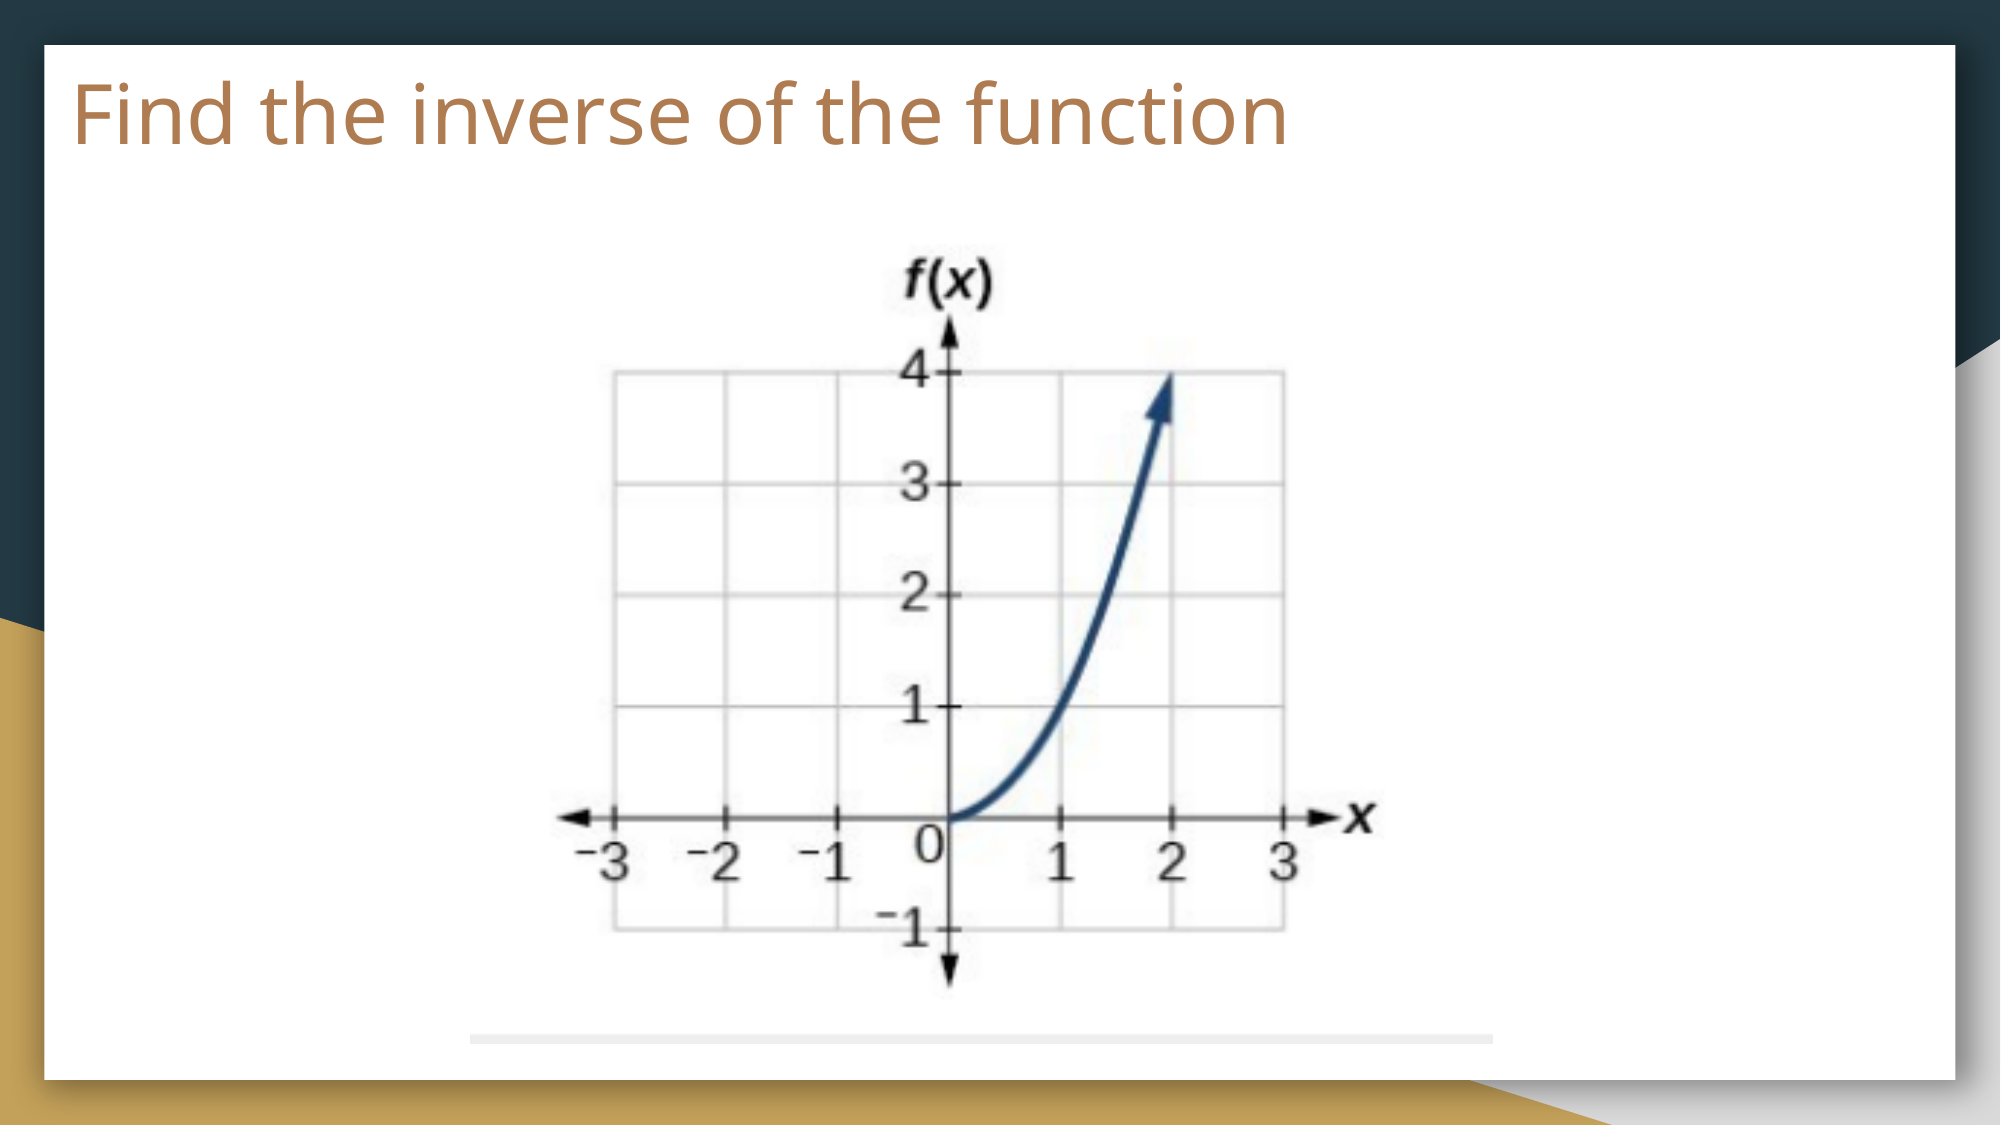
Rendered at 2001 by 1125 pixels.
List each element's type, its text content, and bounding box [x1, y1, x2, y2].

title Find the inverse of the function [55, 46, 1698, 256]
picture [470, 196, 1493, 1044]
